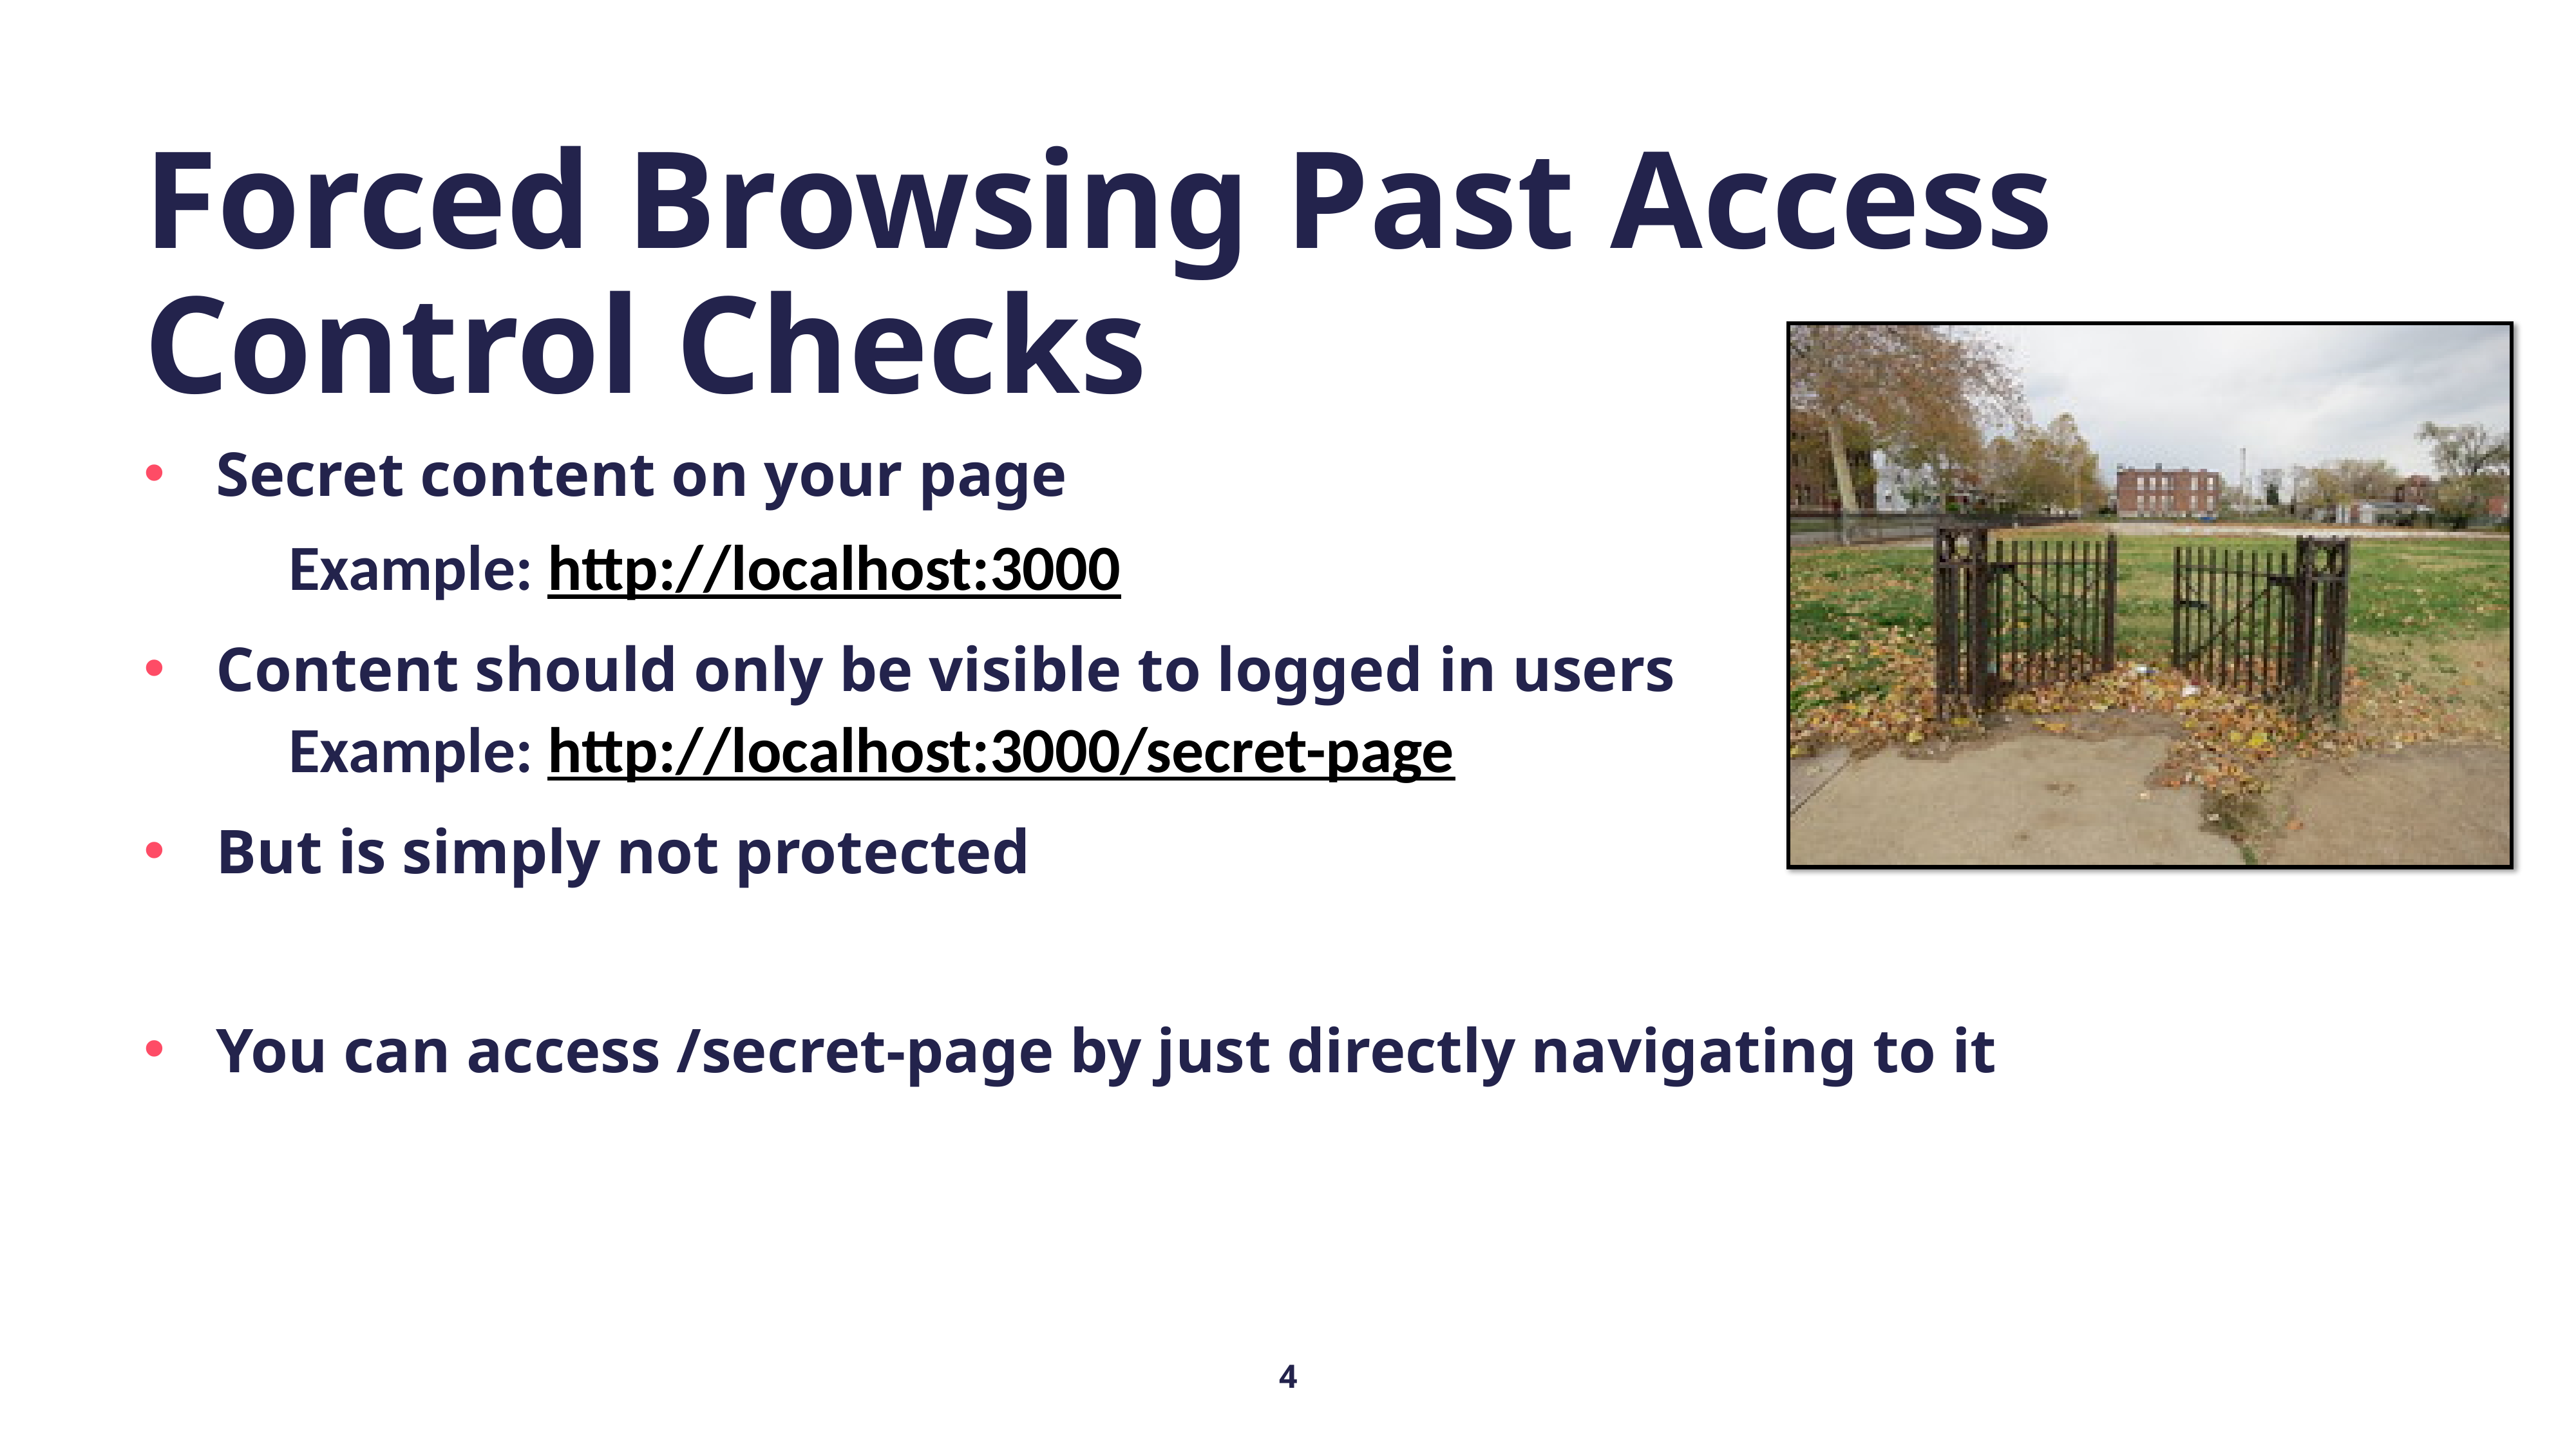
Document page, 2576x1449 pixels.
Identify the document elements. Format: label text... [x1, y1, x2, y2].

title Forced Browsing Past Access Control Checks [144, 132, 2433, 260]
picture [1790, 325, 2510, 866]
slide_number 4 [144, 1306, 2433, 1449]
list Secret content on your page Example: http://localhost:3000 Content should only be visible to logged in users Example: http://localhost:3000/secret-page But is simply not protected You can access /secret-page by just directly navigating to it [144, 435, 2432, 1307]
